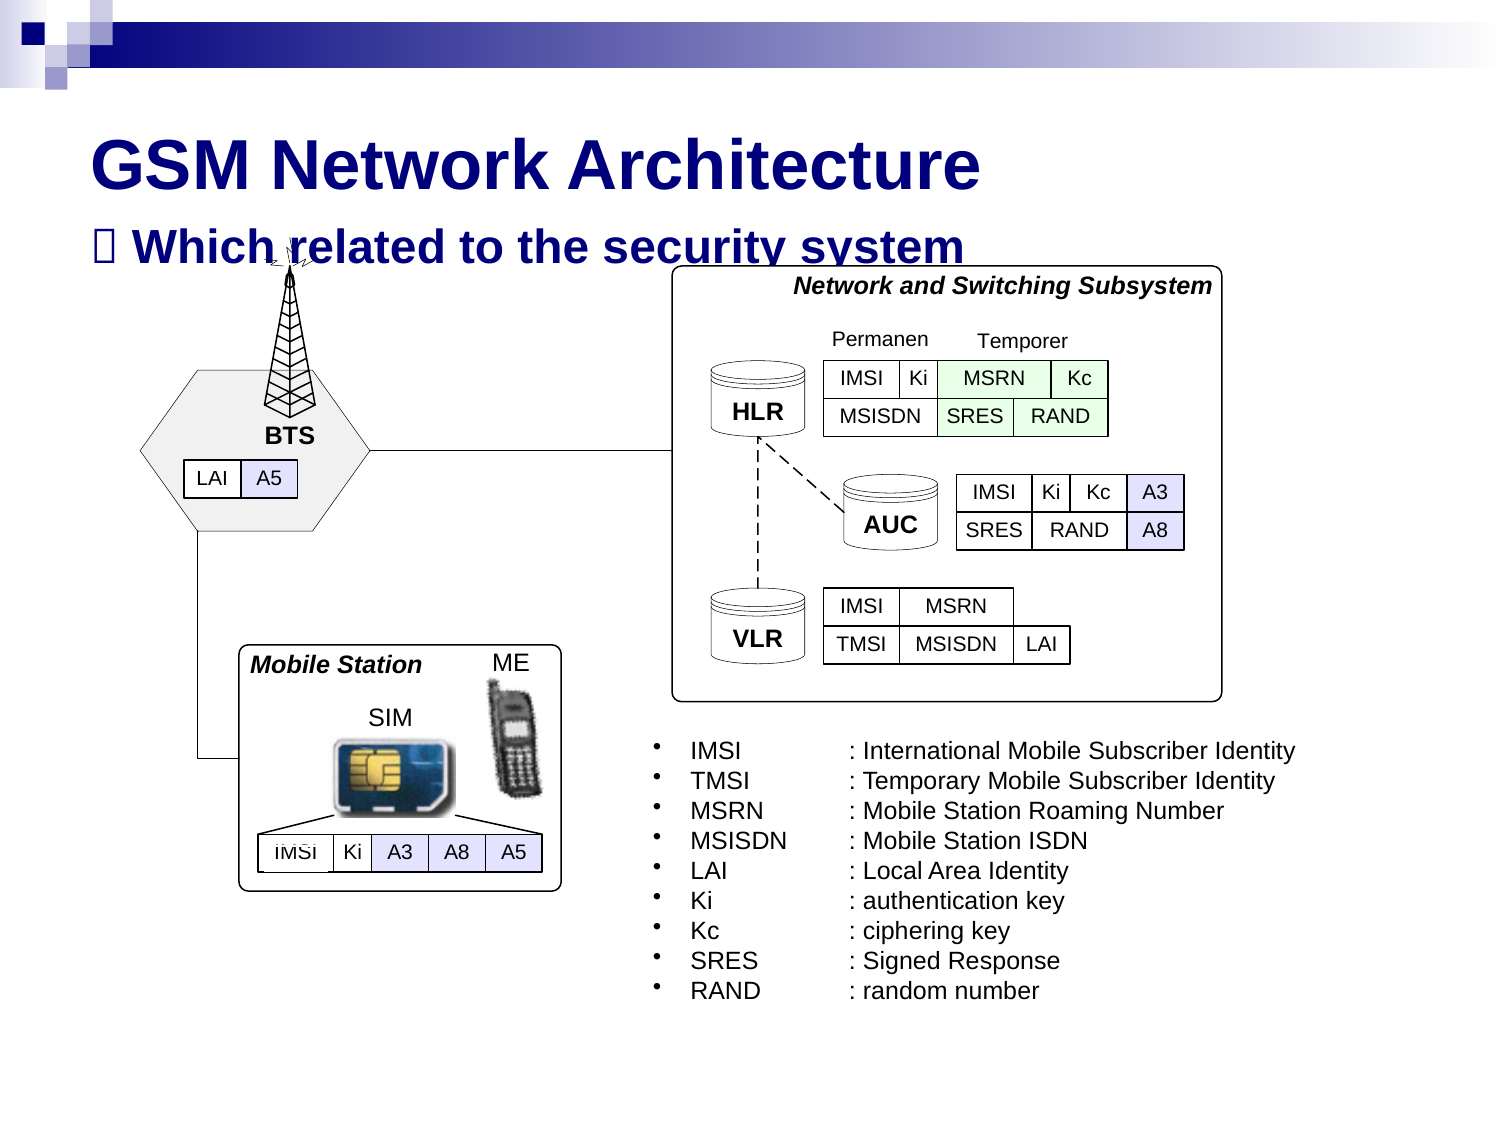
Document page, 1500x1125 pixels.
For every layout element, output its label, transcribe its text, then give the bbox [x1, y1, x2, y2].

text_box IMSI : International Mobile Subscriber Identity TMSI : Temporary Mobile Subscriber Identity MSRN : Mobile Station Roaming Number MSISDN : Mobile Station ISDN LAI : Local Area Identity Ki : authentication key Kc : ciphering key SRES : Signed Response RAND : random number [638, 727, 1312, 1012]
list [137, 234, 1226, 895]
title GSM Network Architecture  Which related to the security system [75, 75, 1425, 300]
